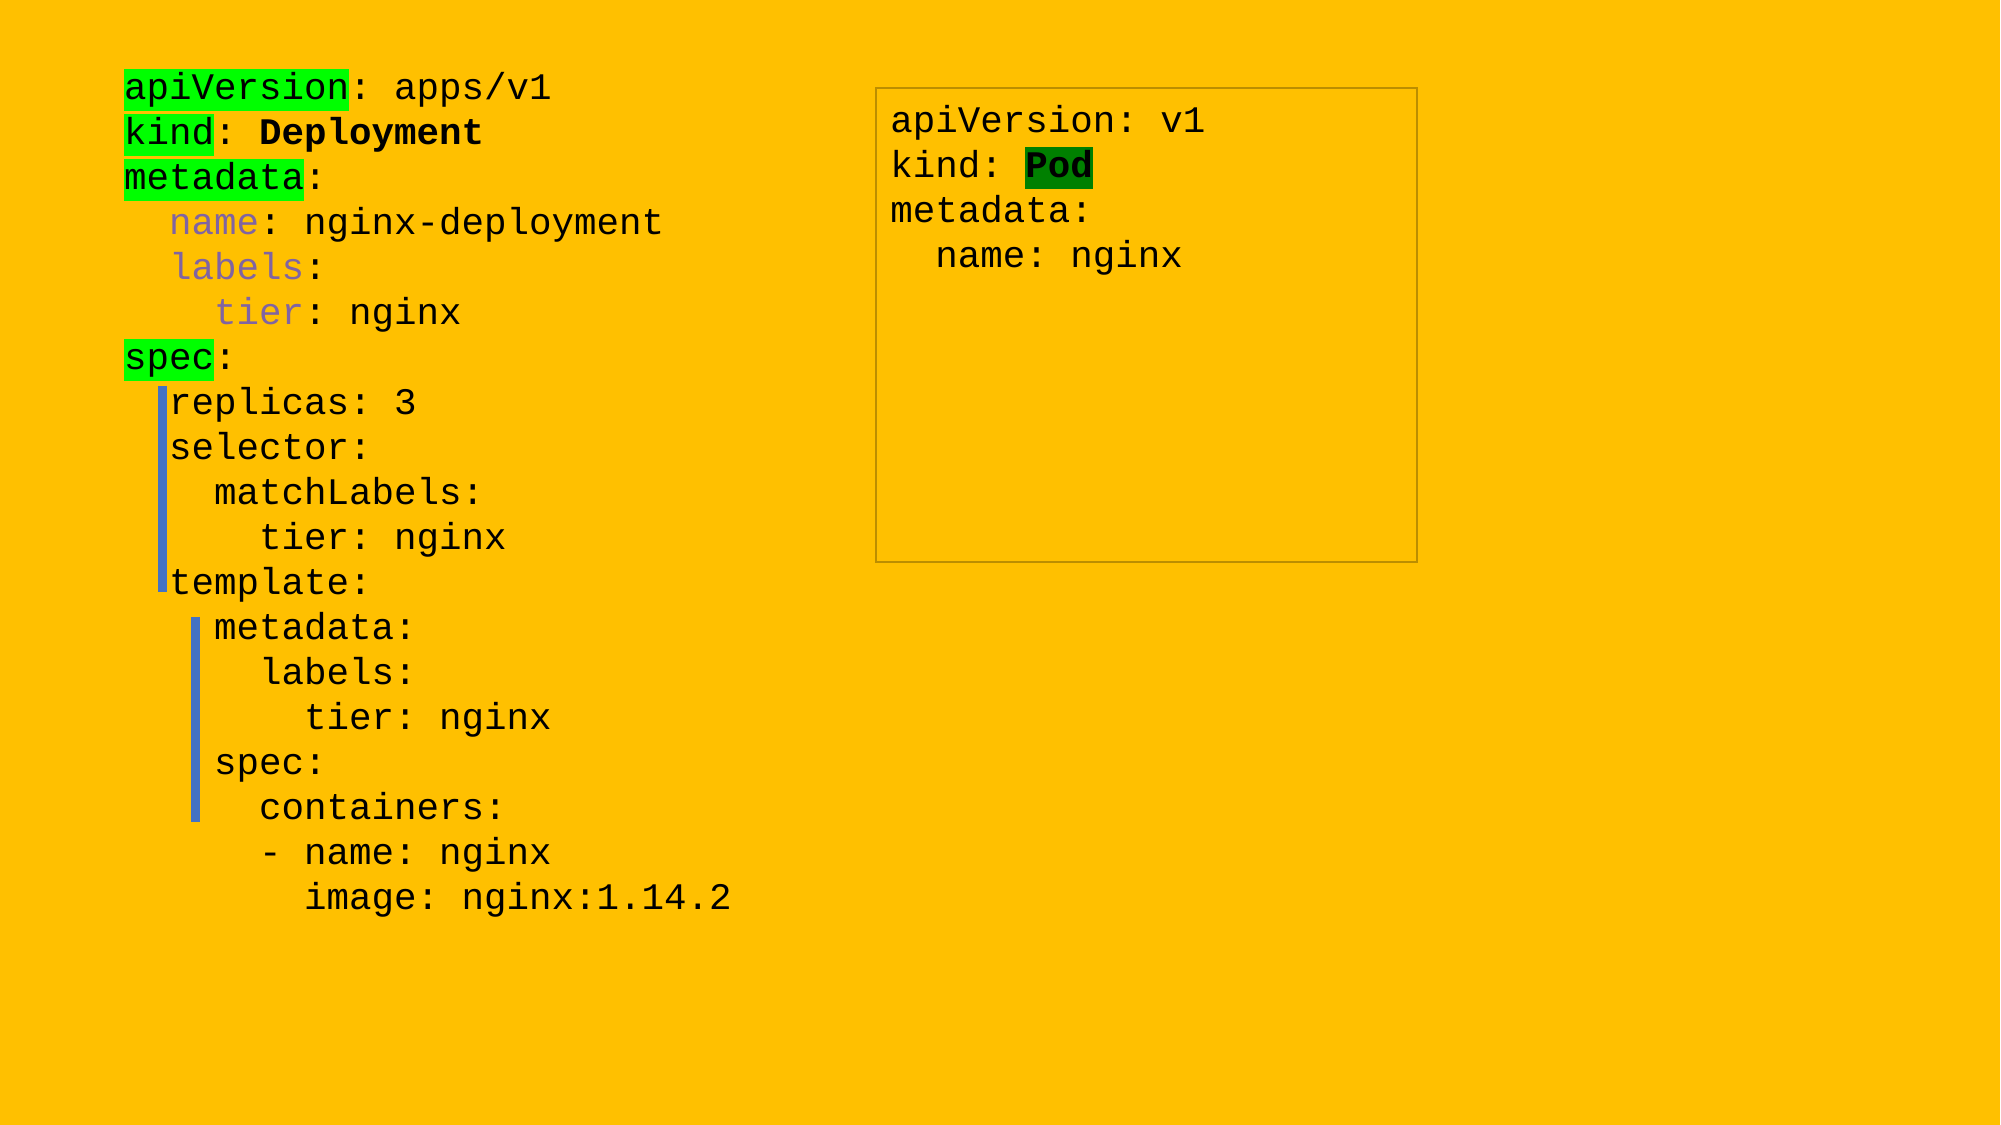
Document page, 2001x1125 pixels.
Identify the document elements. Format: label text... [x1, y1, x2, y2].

text_box apiVersion: v1 kind: Pod metadata: name: nginx [875, 87, 1418, 563]
text_box apiVersion: apps/v1 kind: Deployment metadata: name: nginx-deployment labels: tier: nginx spec: replicas: 3 selector: matchLabels: tier: nginx template: metadata: labels: tier: nginx spec: containers: - name: nginx image: nginx:1.14.2 [109, 55, 1485, 925]
